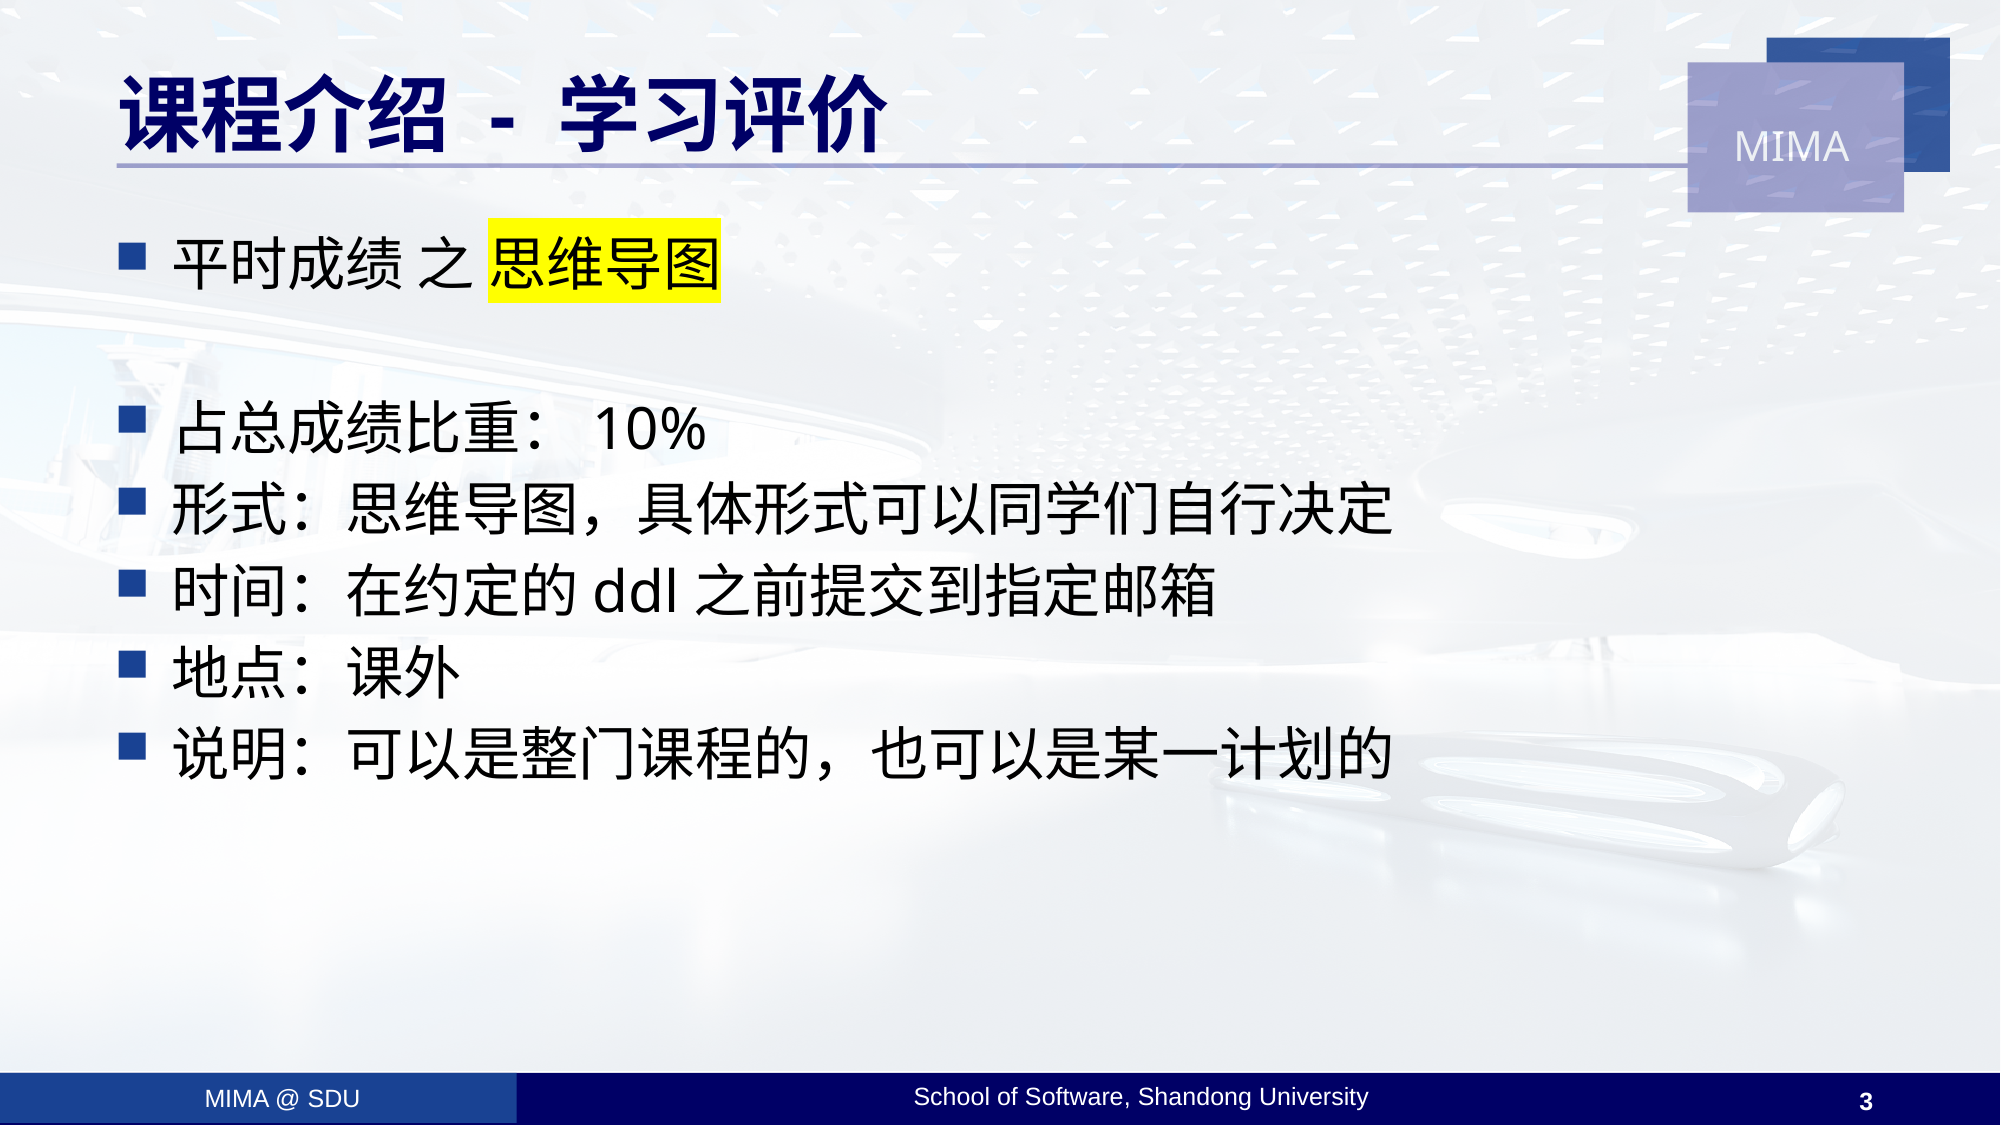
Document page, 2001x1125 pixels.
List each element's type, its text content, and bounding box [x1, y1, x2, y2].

list 平时成绩 之 思维导图 占总成绩比重：10% 形式：思维导图，具体形式可以同学们自行决定 时间：在约定的ddl之前提交到指定邮箱 地点：课外 说明：可以是整门课程的，也可以是某一计划的 [99, 219, 1901, 1006]
title 课程介绍 - 学习评价 [102, 58, 1722, 167]
